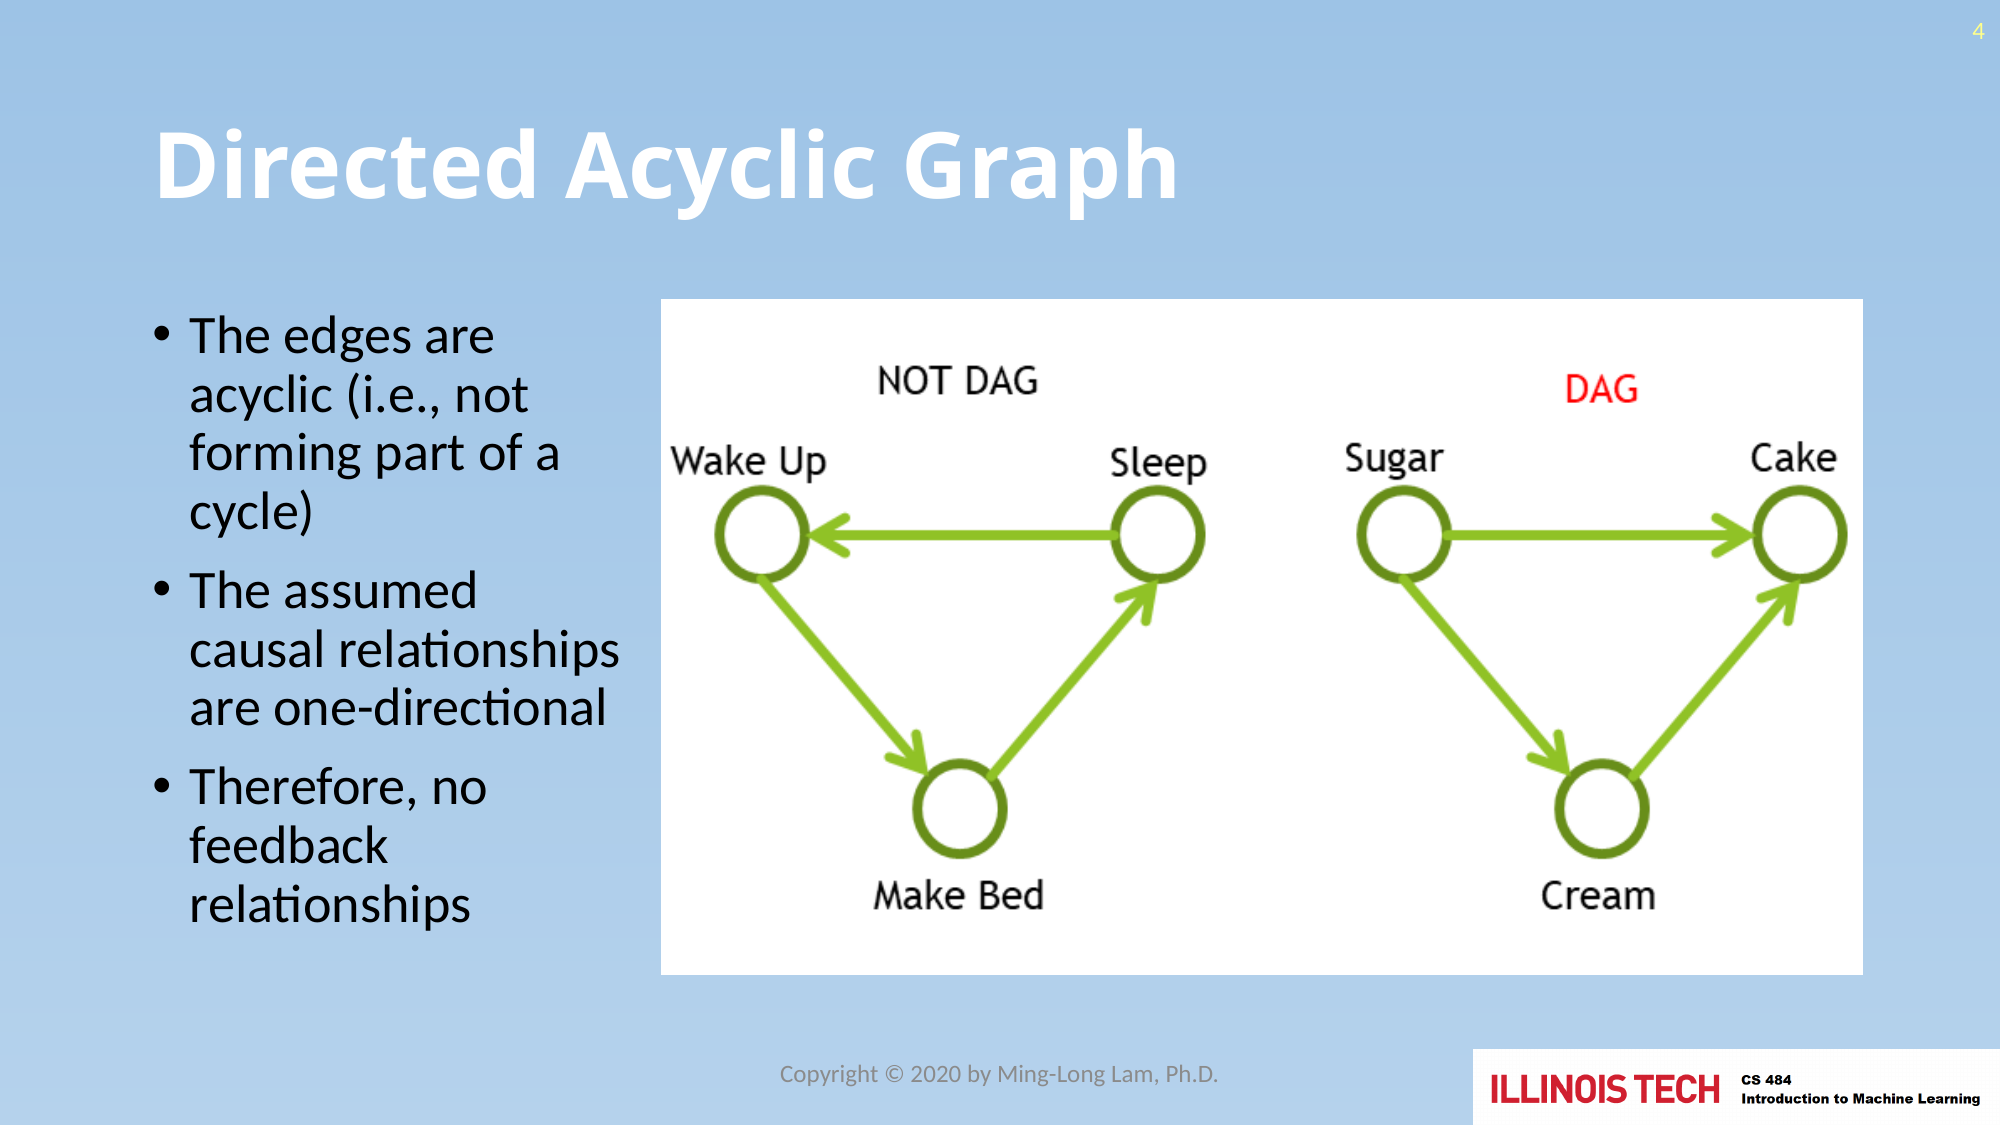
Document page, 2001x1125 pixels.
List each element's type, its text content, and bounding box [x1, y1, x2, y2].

title Directed Acyclic Graph [137, 59, 1863, 278]
picture [661, 299, 1863, 975]
slide_number 4 [1550, 0, 2000, 60]
footer Copyright © 2020 by Ming-Long Lam, Ph.D. [662, 1042, 1338, 1103]
list The edges are acyclic (i.e., not forming part of a cycle) The assumed causal relationships are one-directional Therefore, no feedback relationships [137, 299, 643, 1014]
picture [1473, 1049, 2000, 1125]
